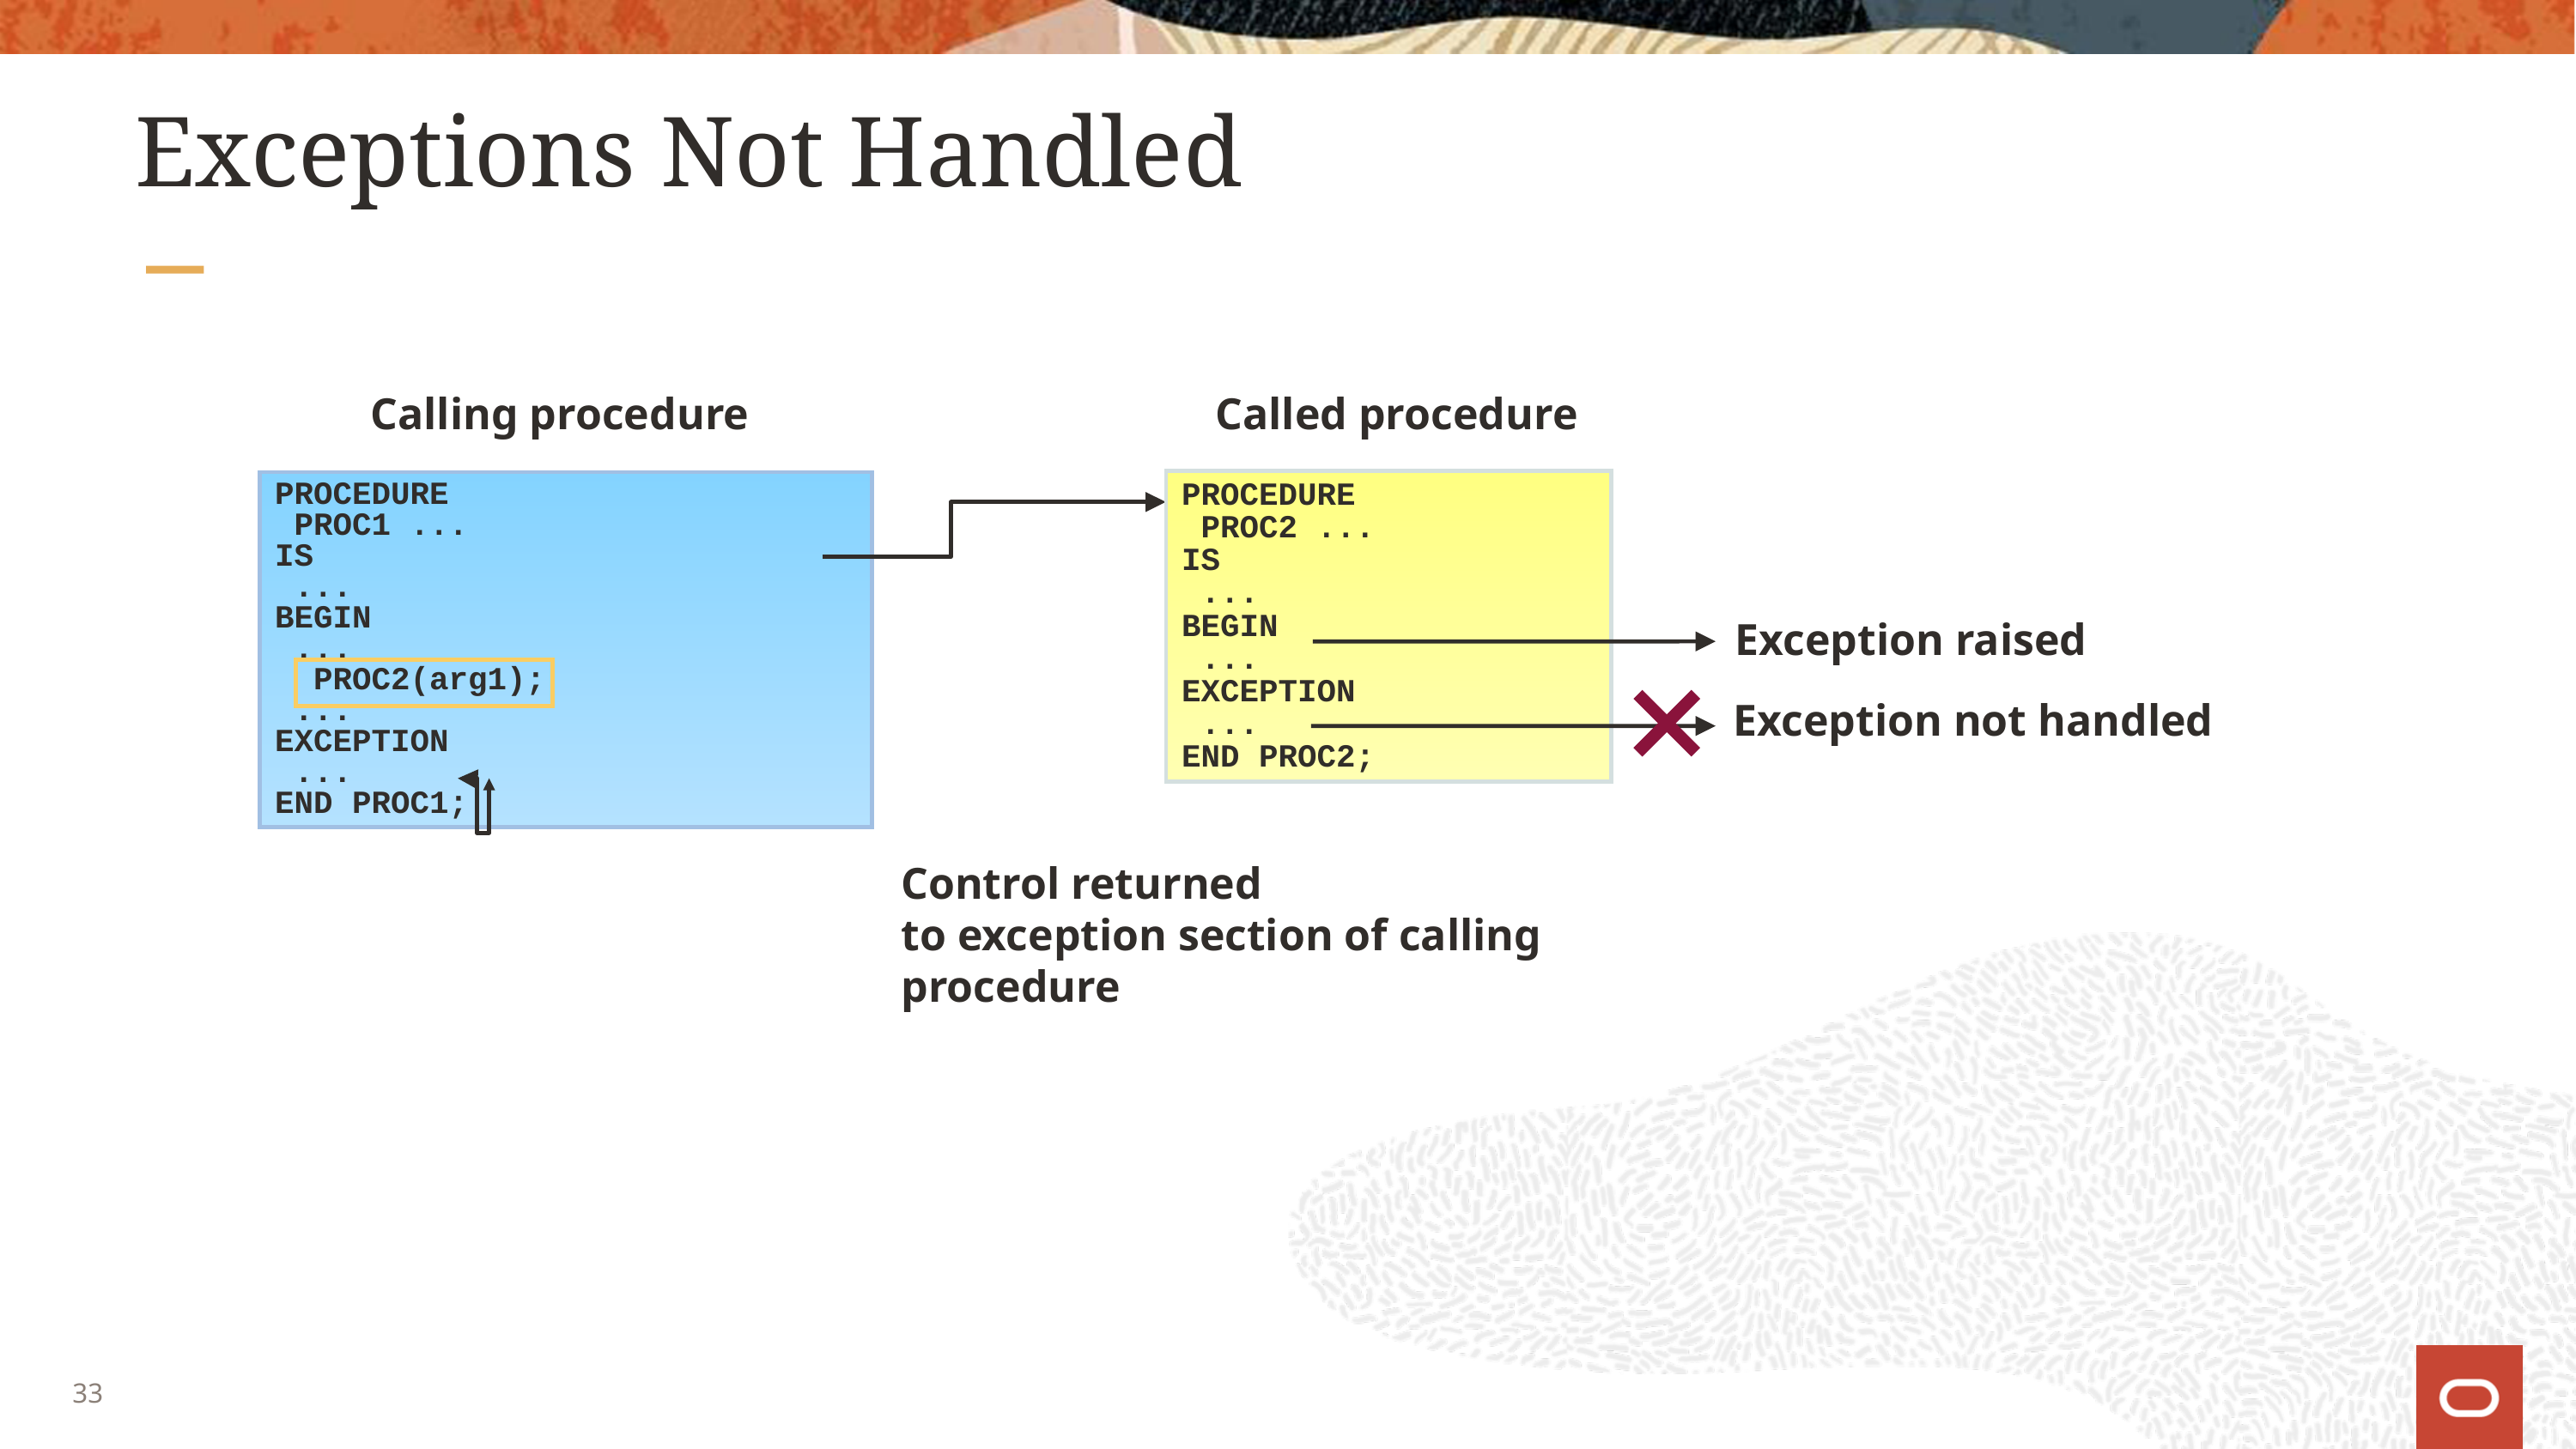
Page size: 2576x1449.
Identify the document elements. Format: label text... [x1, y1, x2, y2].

title Exceptions Not Handled [131, 86, 2445, 252]
picture [2416, 1345, 2523, 1449]
picture [0, 0, 2576, 54]
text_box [237, 380, 2339, 1022]
